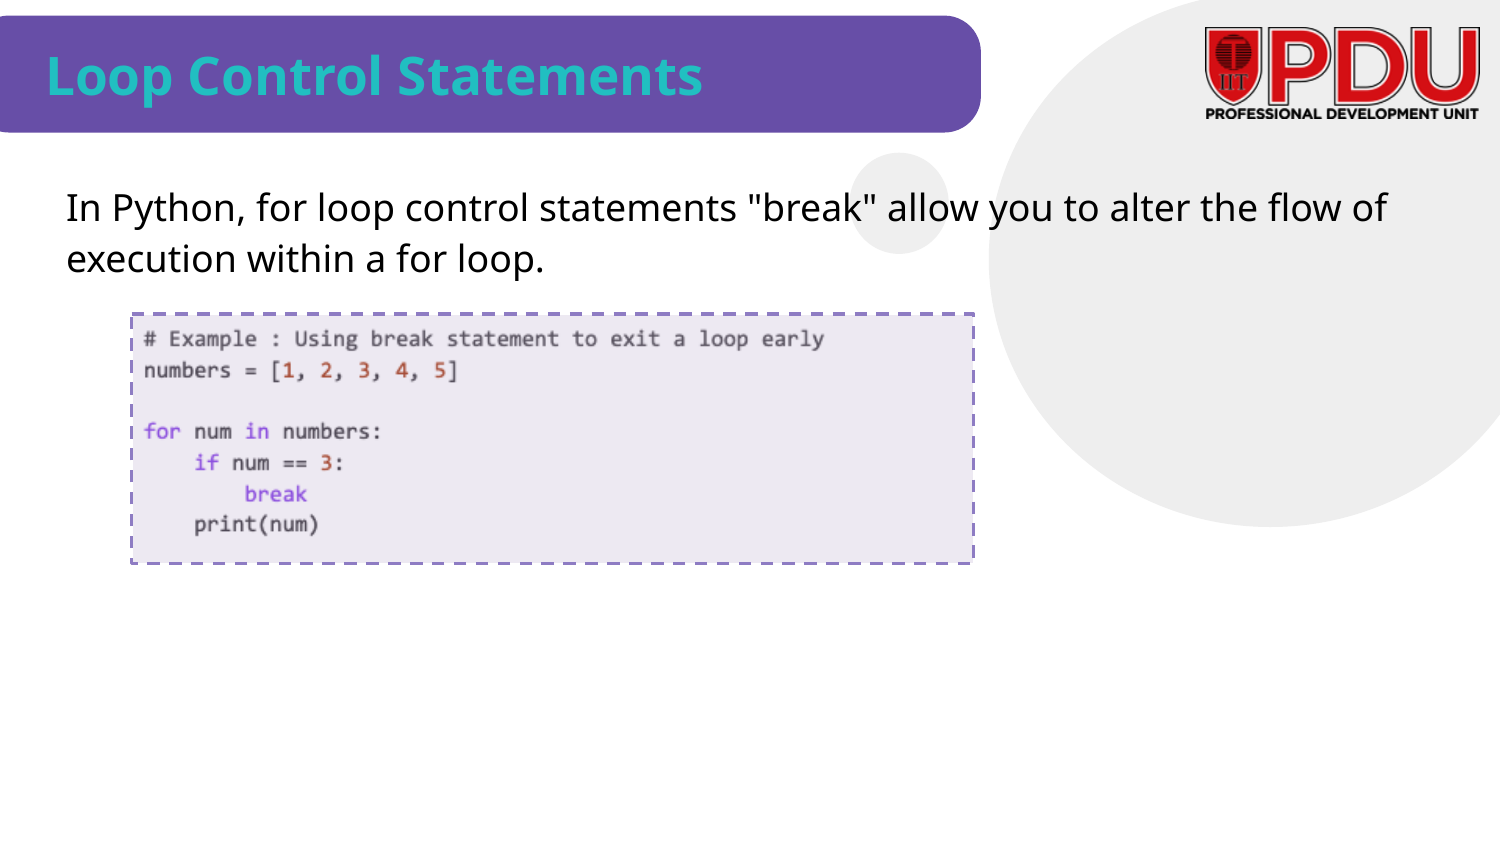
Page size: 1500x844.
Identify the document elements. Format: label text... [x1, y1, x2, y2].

picture [132, 315, 973, 563]
list In Python, for loop control statements "break" allow you to alter the flow of execution within a for loop. [51, 161, 1449, 723]
picture [1428, 27, 1480, 119]
title Loop Control Statements [30, 27, 1428, 122]
